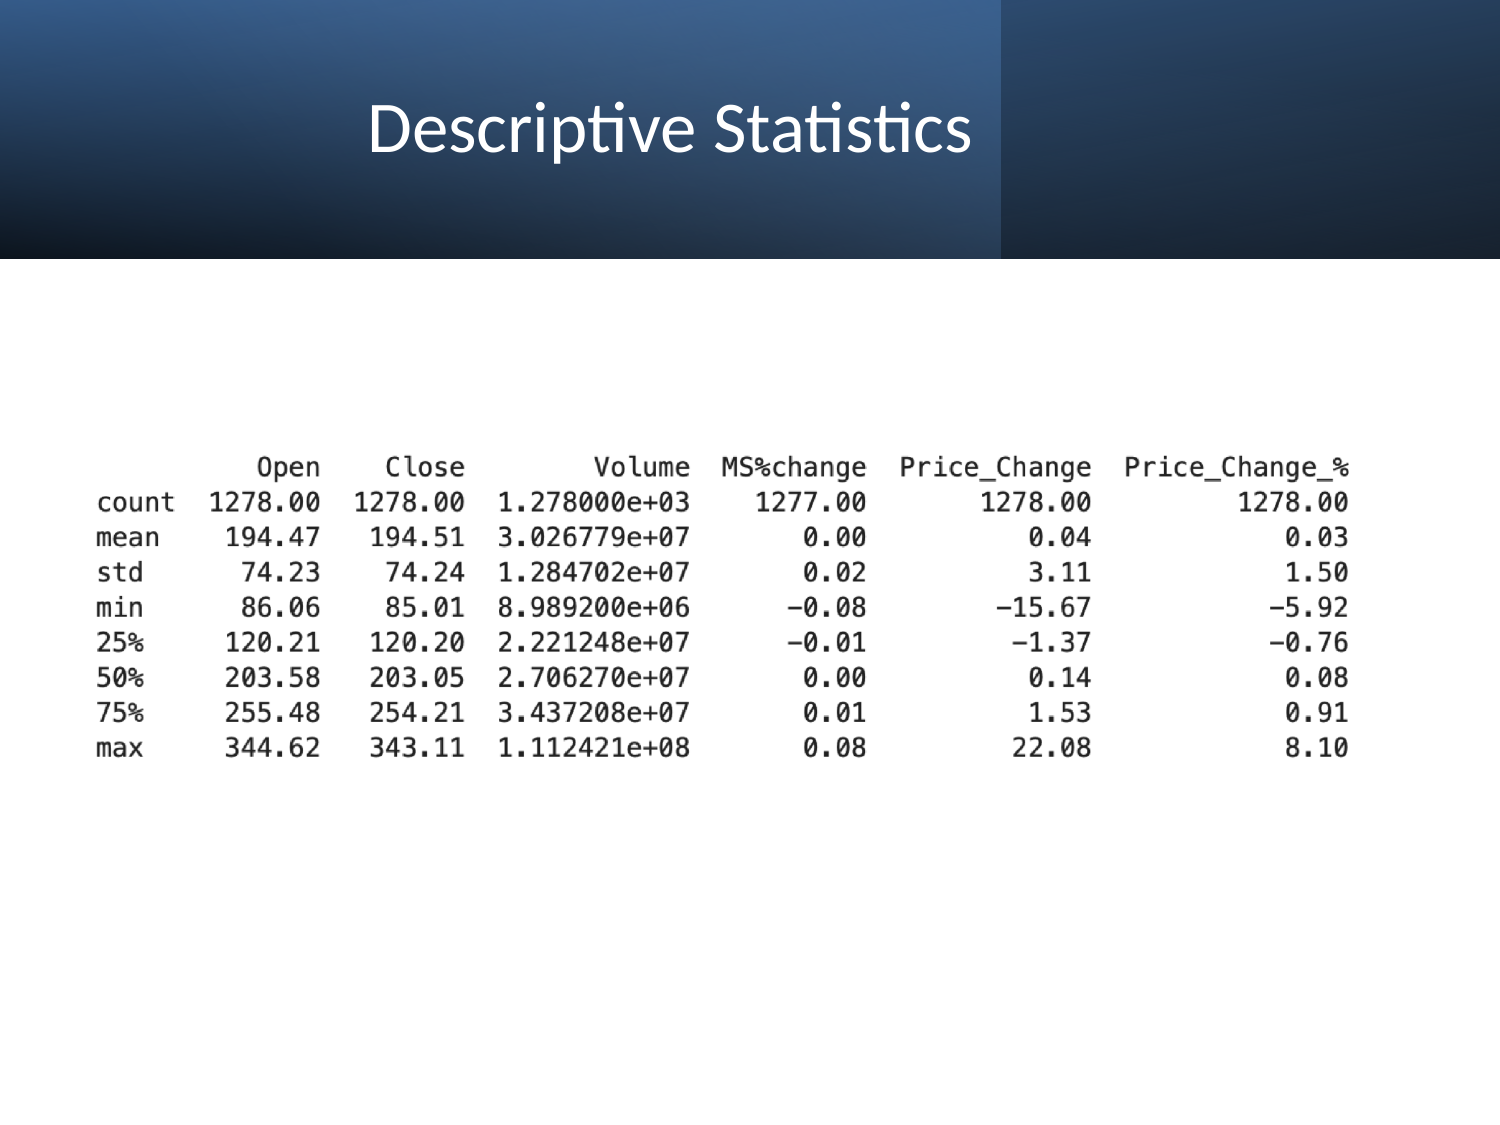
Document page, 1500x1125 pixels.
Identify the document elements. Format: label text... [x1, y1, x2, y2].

text_box [0, 0, 1500, 260]
text_box Descriptive Statistics [352, 34, 1222, 225]
text_box [0, 261, 1500, 1125]
picture [52, 438, 1447, 774]
